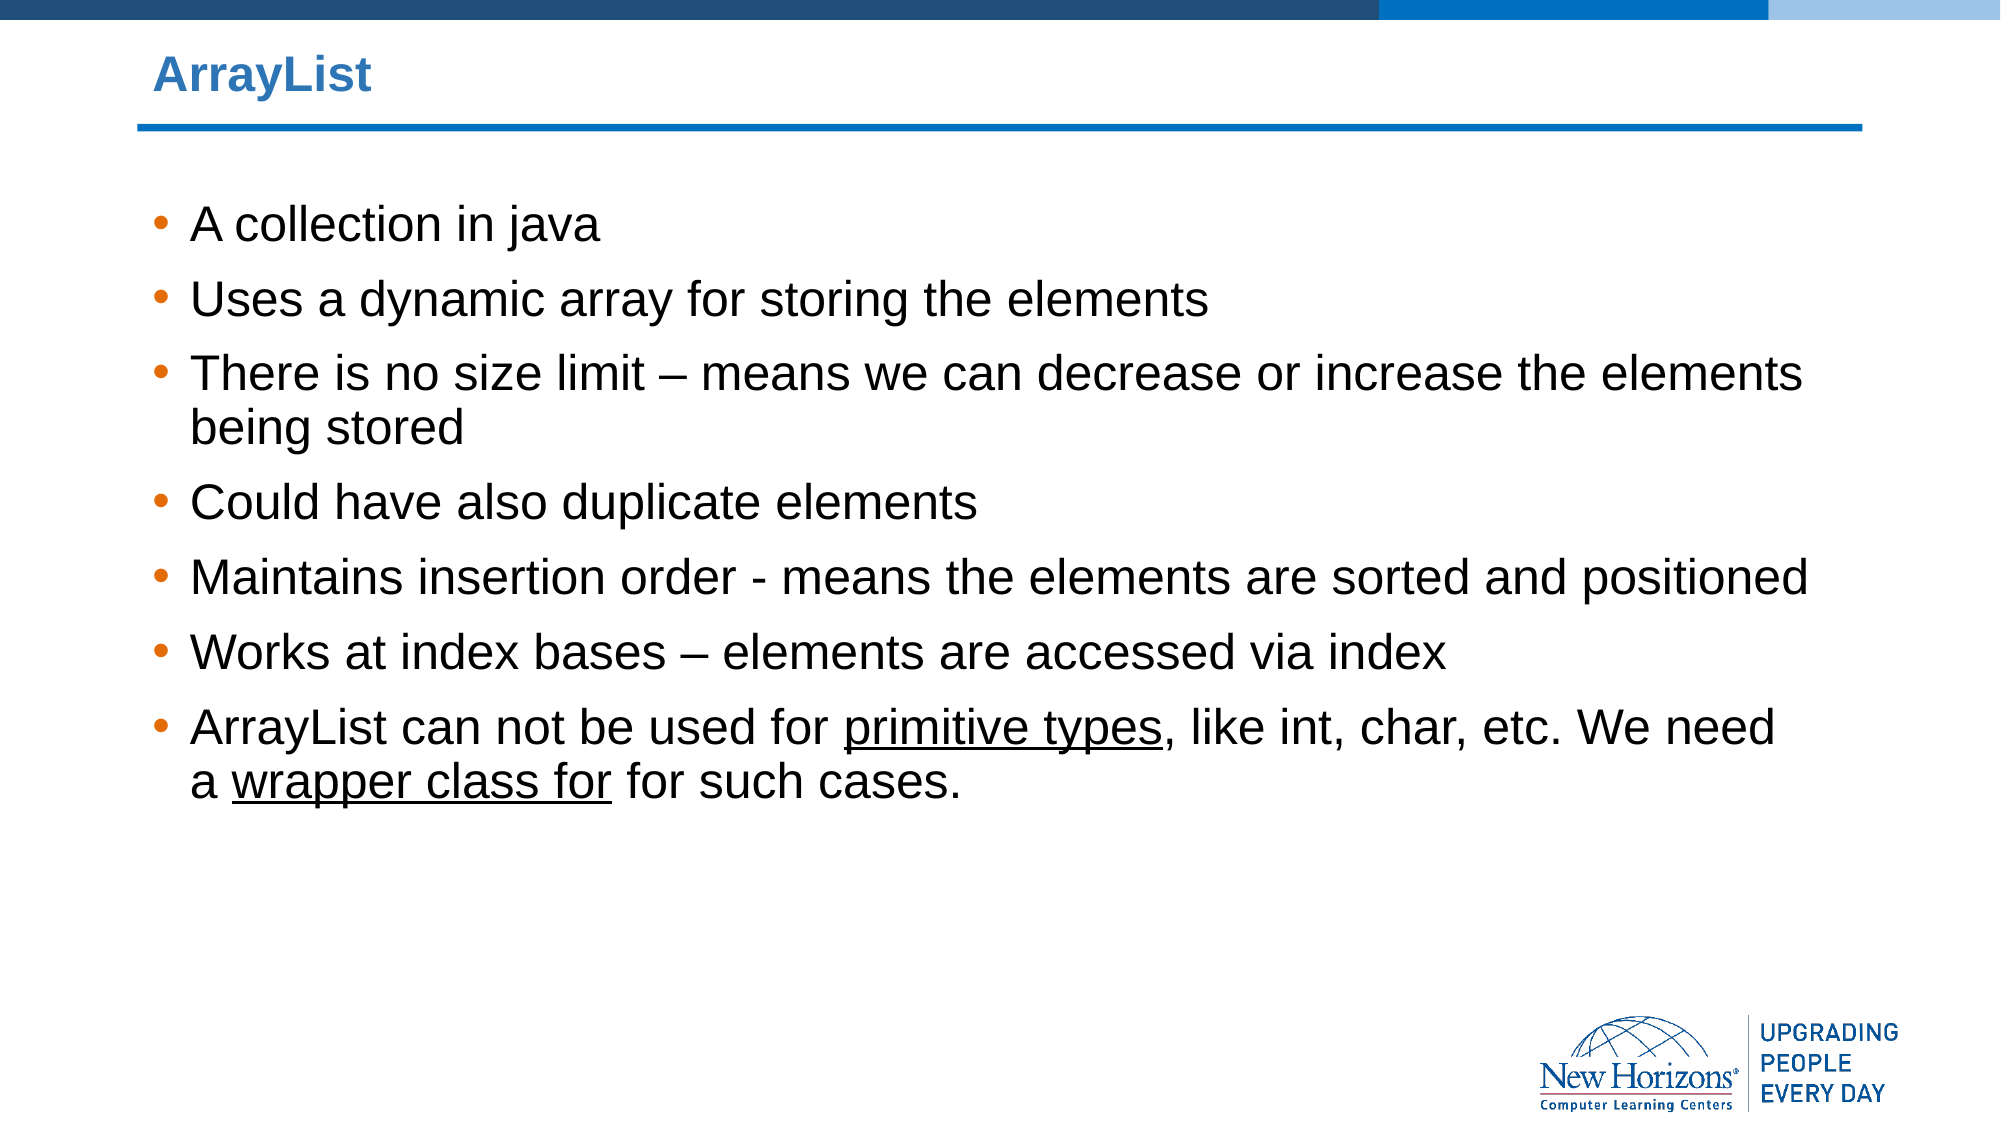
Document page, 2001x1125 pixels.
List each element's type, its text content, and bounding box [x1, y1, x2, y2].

list A collection in java Uses a dynamic array for storing the elements There is no size limit – means we can decrease or increase the elements being stored Could have also duplicate elements Maintains insertion order - means the elements are sorted and positioned Works at index bases – elements are accessed via index ArrayList can not be used for primitive types, like int, char, etc. We need a wrapper class for for such cases. [137, 190, 1863, 1013]
picture [1537, 1010, 1904, 1114]
title ArrayList [137, 36, 1863, 115]
